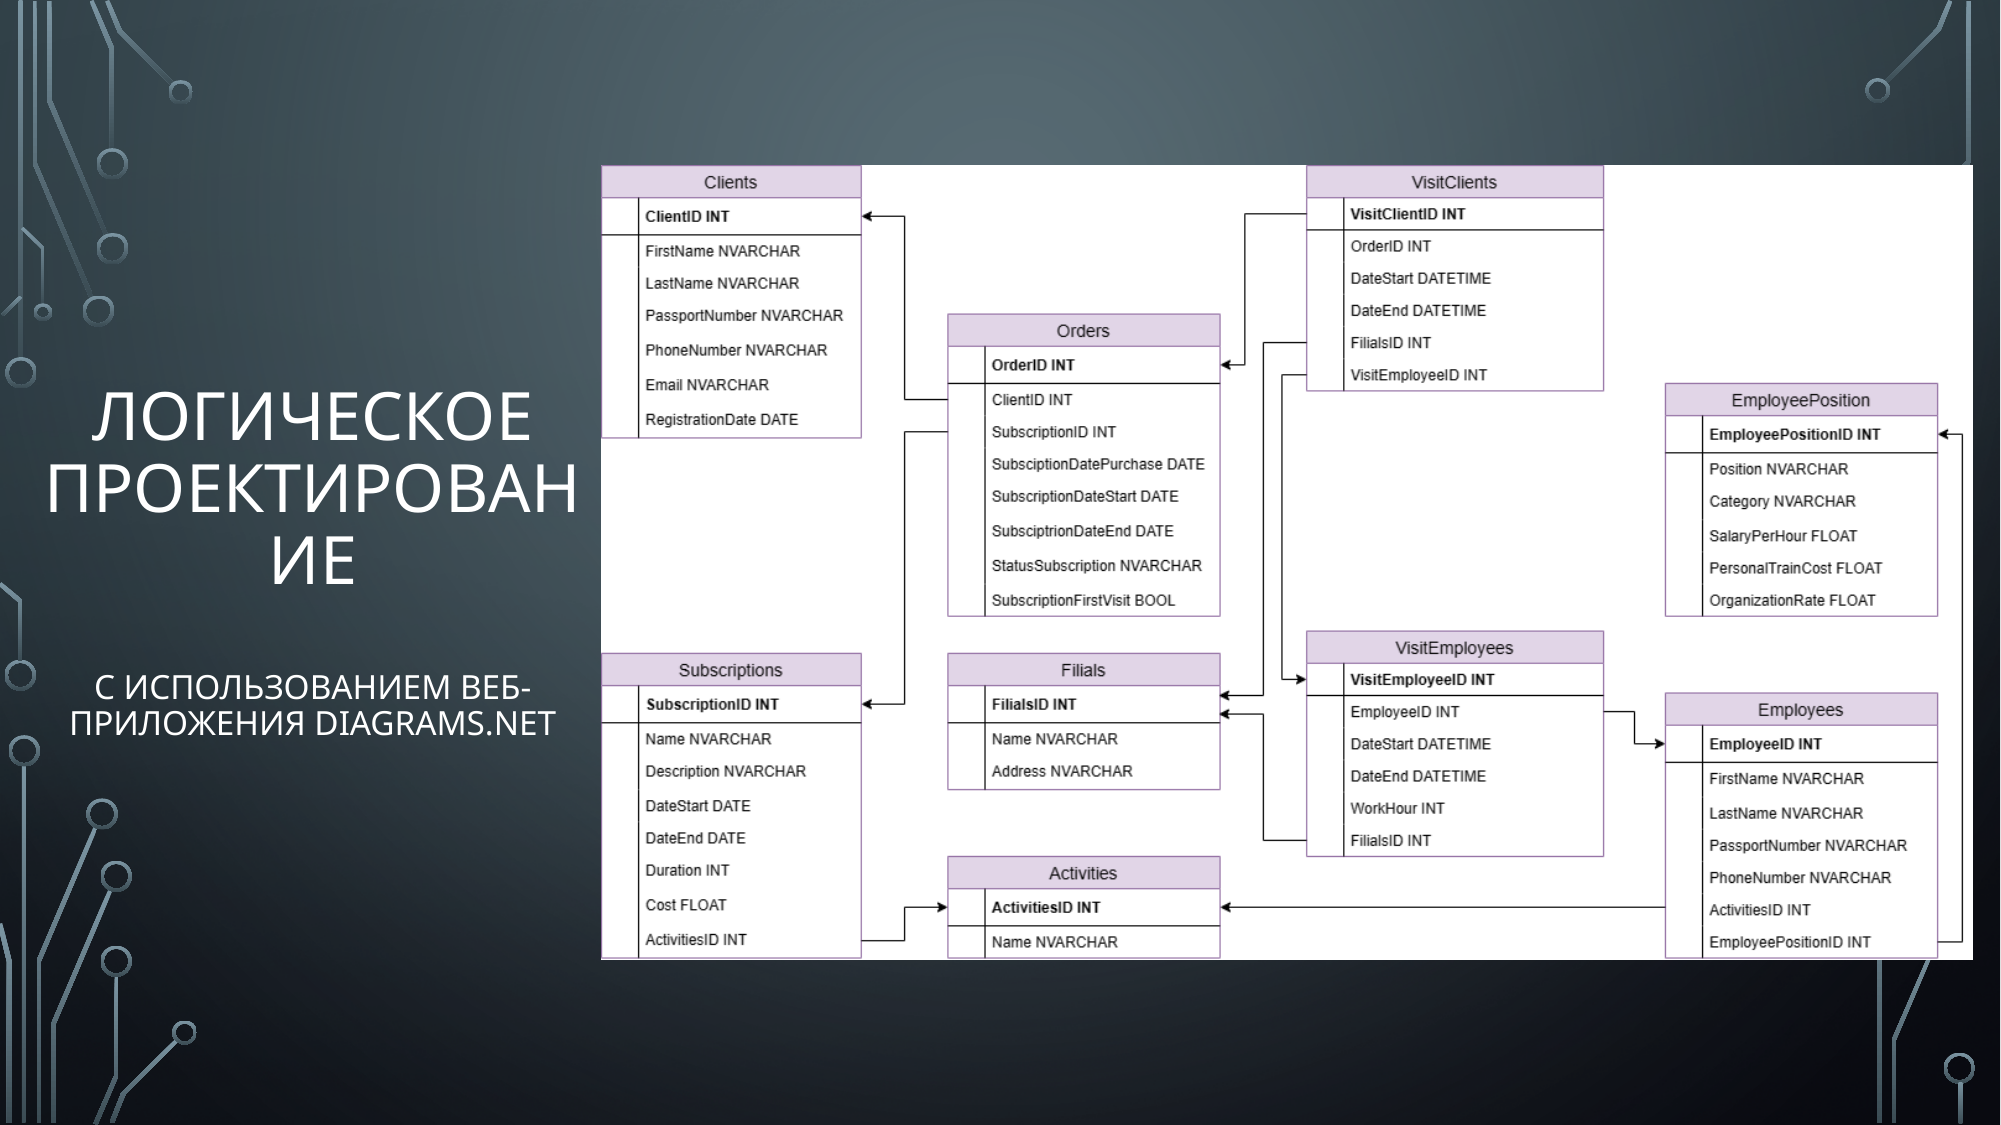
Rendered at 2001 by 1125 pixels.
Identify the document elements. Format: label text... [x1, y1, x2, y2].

title Логическое проектирование с использованием веб-приложения diagrams.net [23, 185, 601, 940]
picture [601, 165, 1973, 960]
